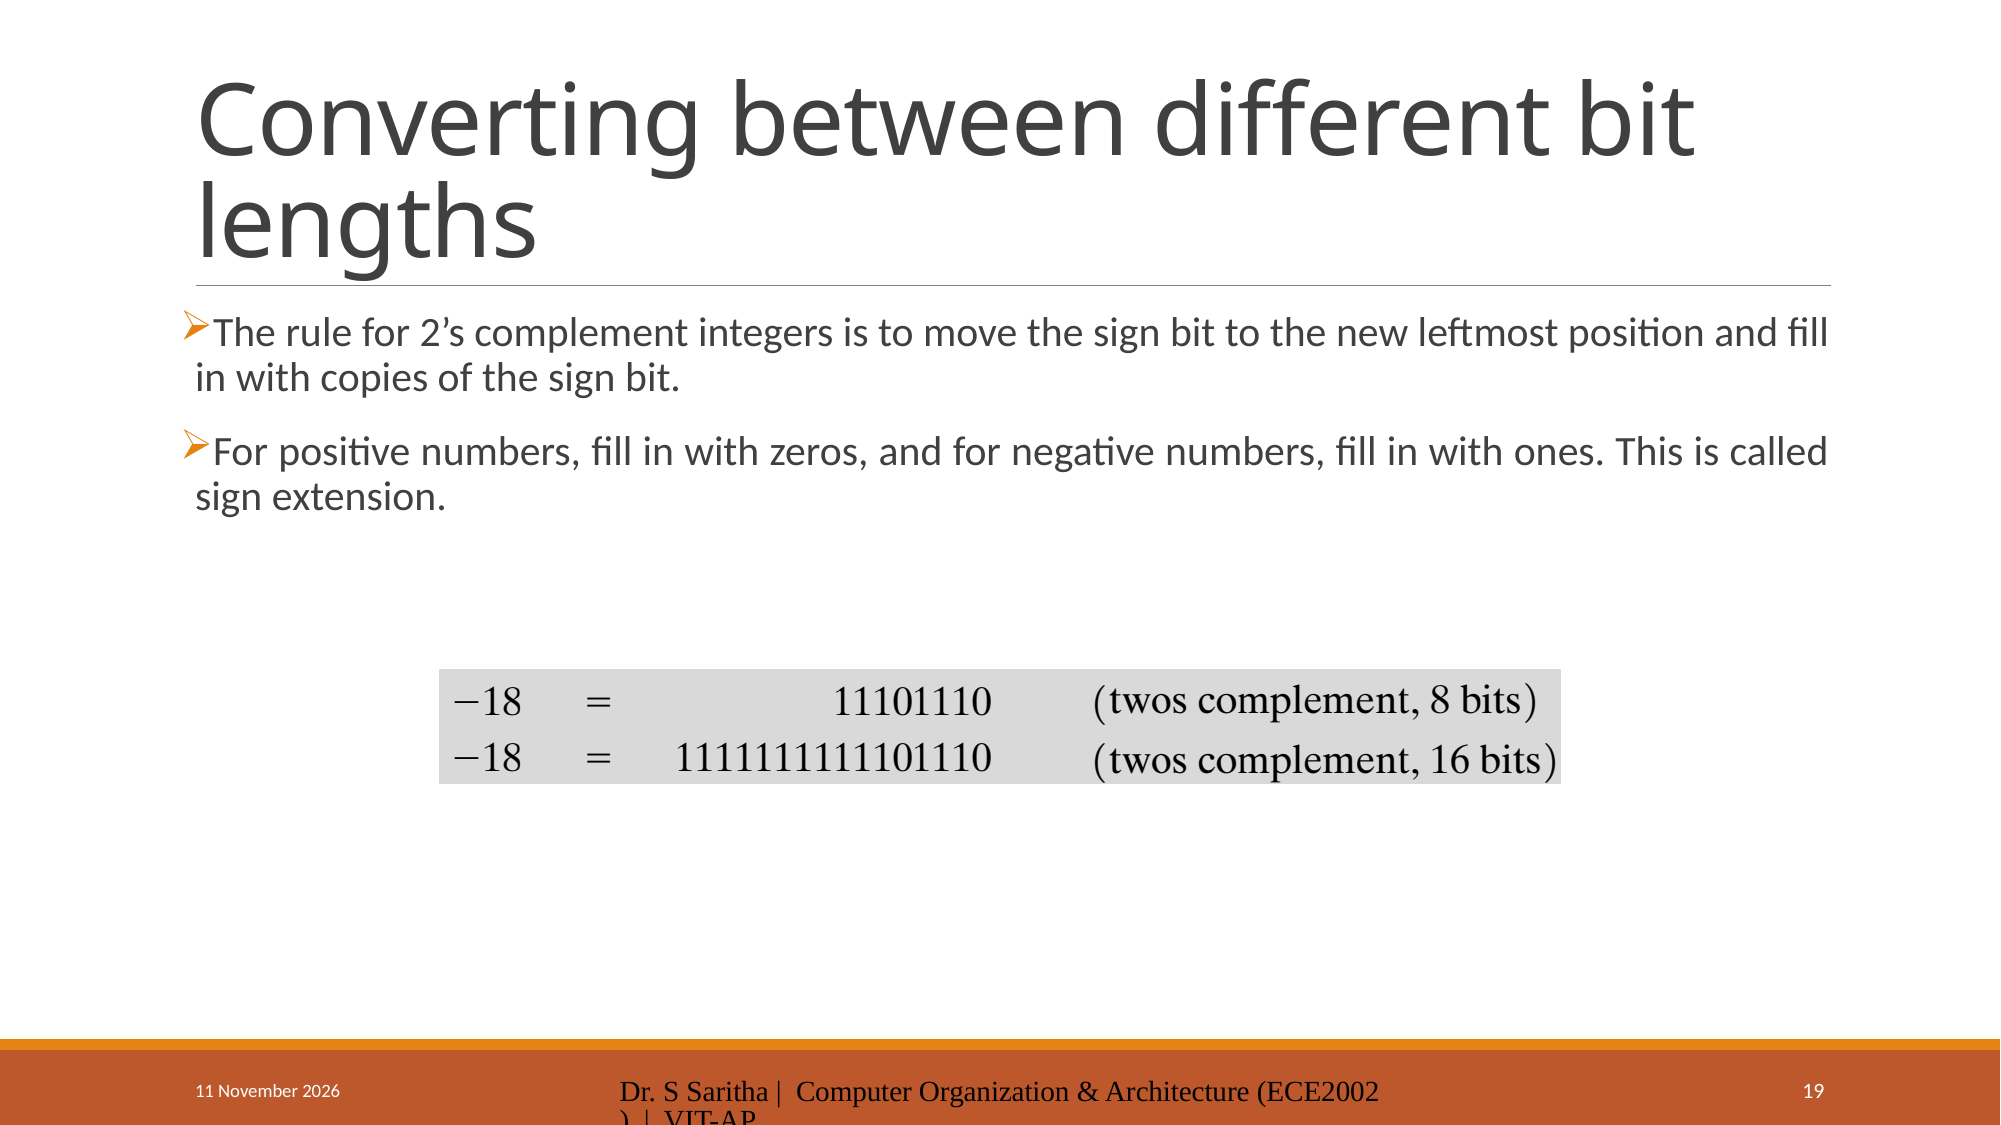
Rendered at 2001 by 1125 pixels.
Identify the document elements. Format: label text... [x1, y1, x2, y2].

slide_number 19 [1624, 1059, 1840, 1120]
picture [439, 669, 1561, 784]
footer Dr. S Saritha | Computer Organization & Architecture (ECE2002) | VIT-AP [604, 1059, 1396, 1120]
list The rule for 2’s complement integers is to move the sign bit to the new leftmost position and fill in with copies of the sign bit. For positive numbers, fill in with zeros, and for negative numbers, fill in with ones. This is called sign extension. [180, 302, 1830, 963]
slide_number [180, 1059, 586, 1120]
title Converting between different bit lengths [180, 47, 1830, 285]
